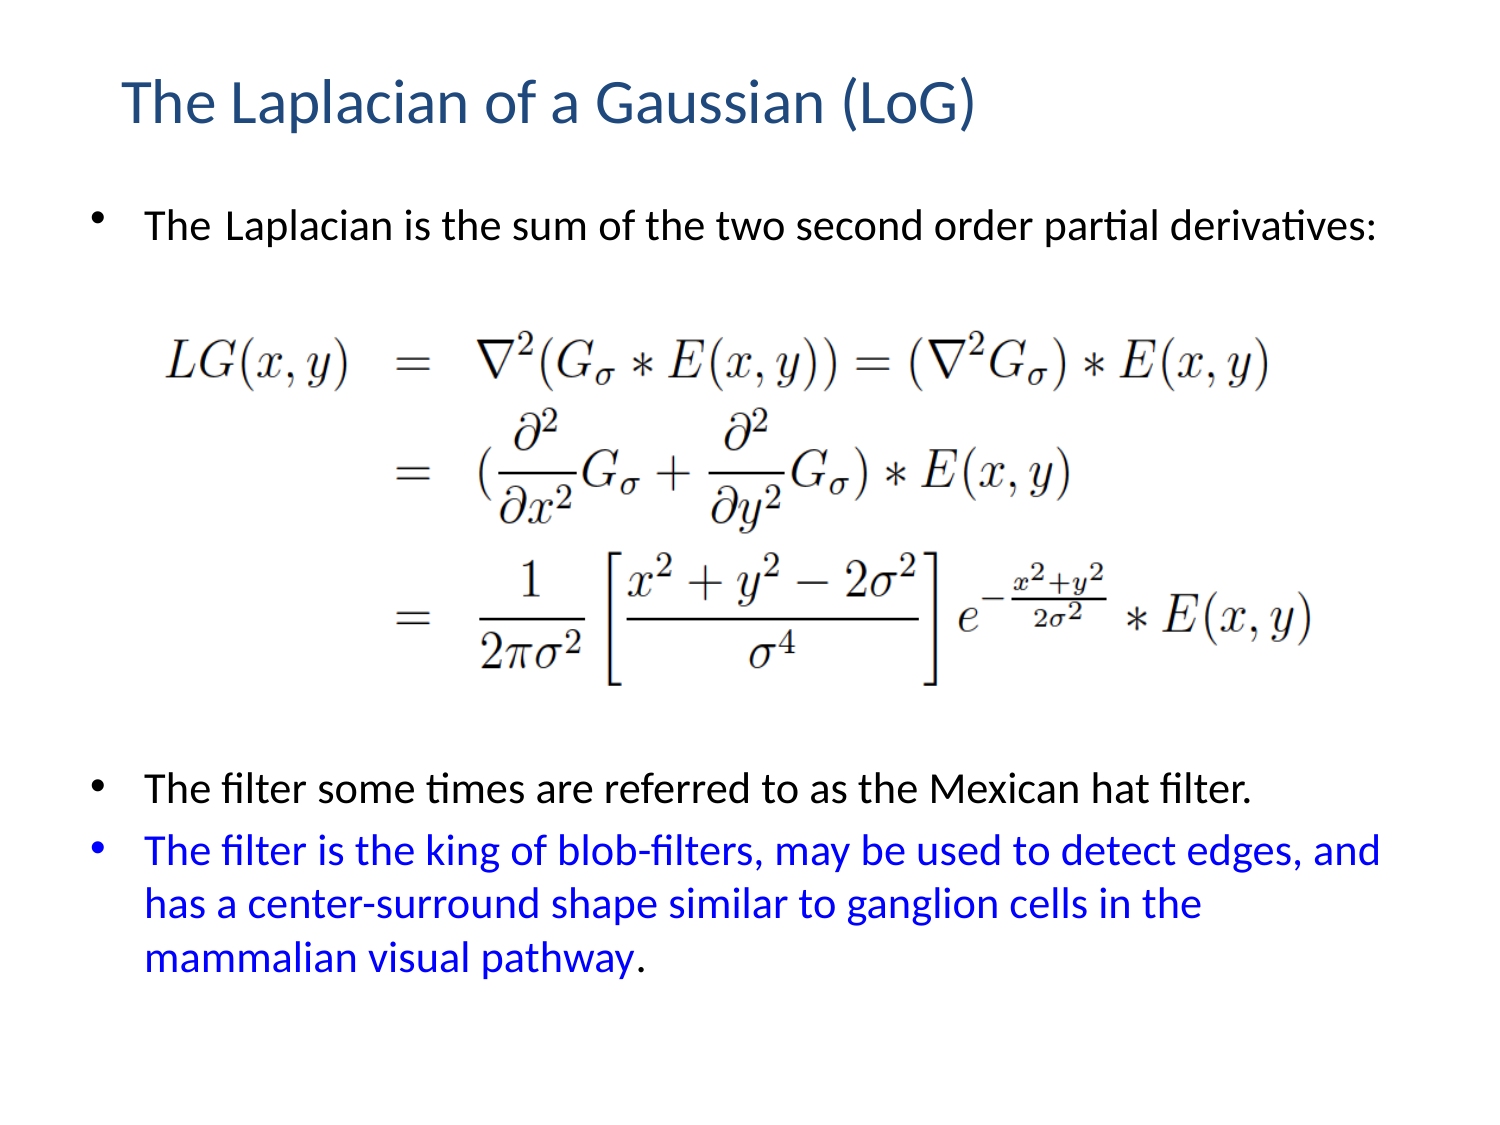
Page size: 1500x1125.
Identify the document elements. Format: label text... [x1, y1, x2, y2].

title The Laplacian of a Gaussian (LoG) [102, 42, 998, 153]
picture [103, 307, 1387, 730]
list The Laplacian is the sum of the two second order partial derivatives: The filter some times are referred to as the Mexican hat filter. The filter is the king of blob-filters, may be used to detect edges, and has a center-surround shape similar to ganglion cells in the mammalian visual pathway. [75, 173, 1425, 1005]
